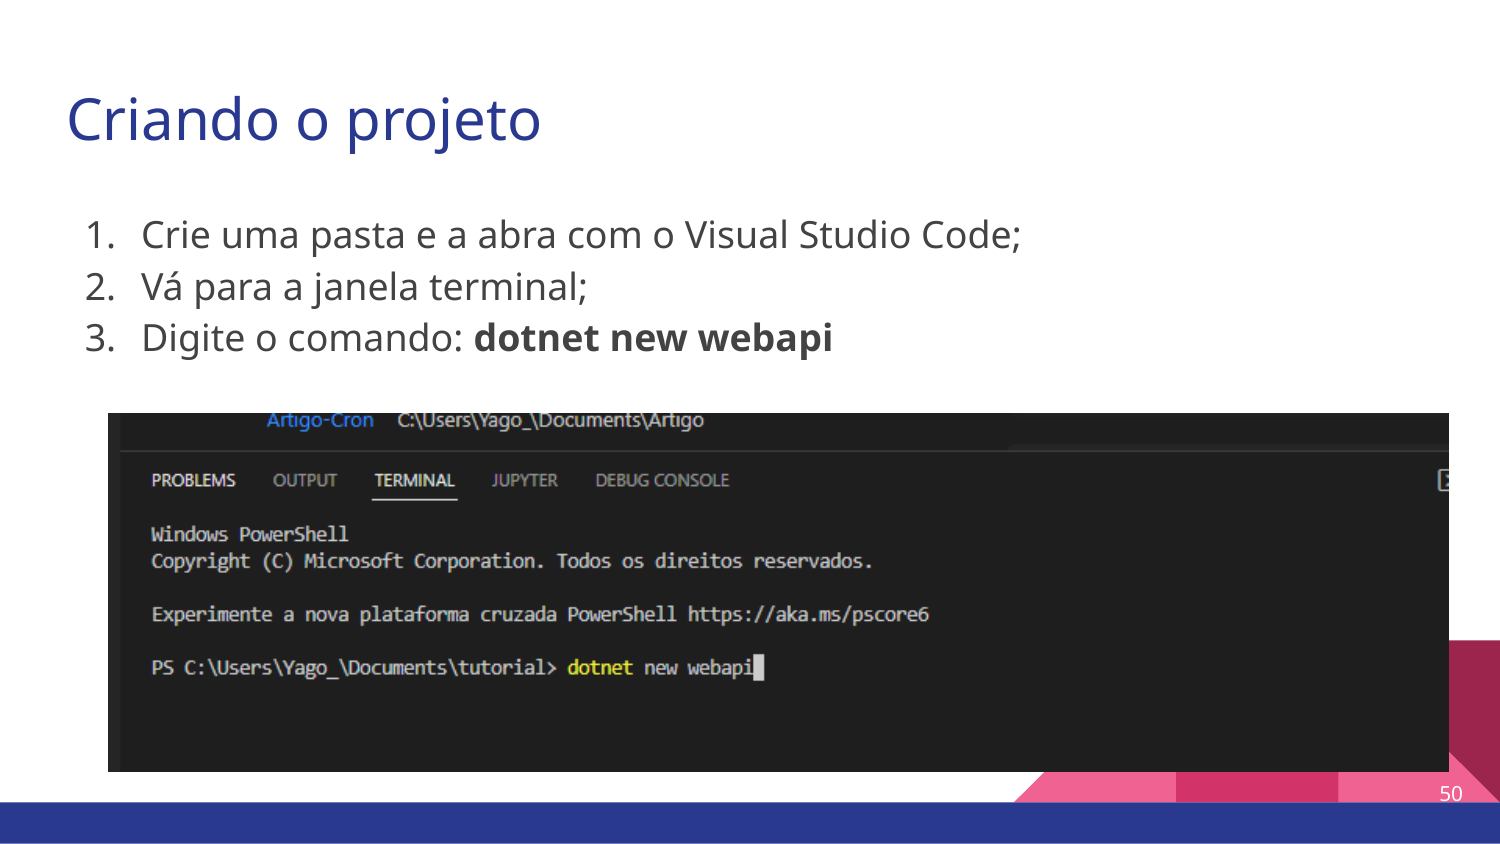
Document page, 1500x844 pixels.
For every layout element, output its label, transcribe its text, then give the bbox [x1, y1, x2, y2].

picture [107, 413, 1450, 772]
list Crie uma pasta e a abra com o Visual Studio Code; Vá para a janela terminal; Digite o comando: dotnet new webapi [51, 189, 1449, 380]
title Criando o projeto [51, 67, 1449, 167]
slide_number ‹#› [1387, 762, 1478, 828]
